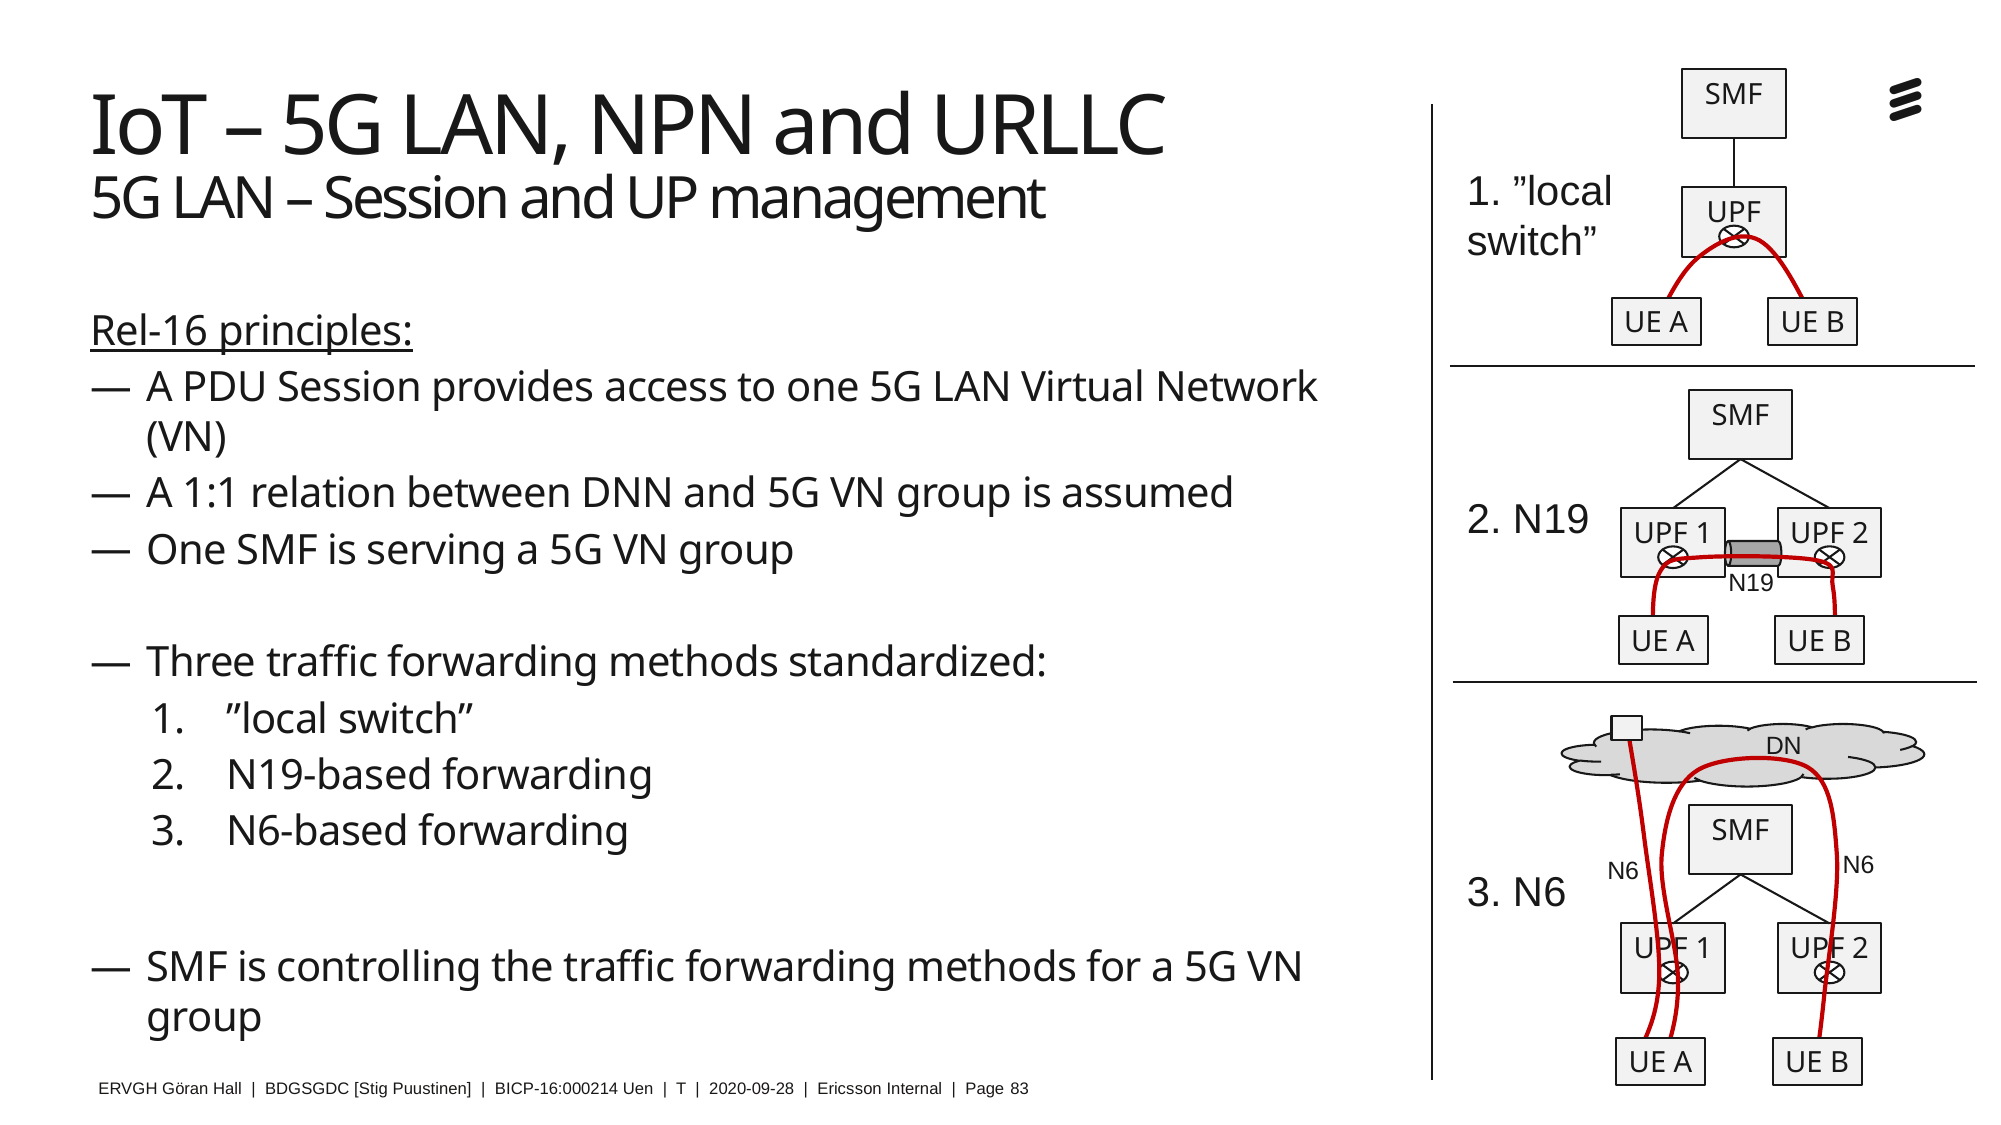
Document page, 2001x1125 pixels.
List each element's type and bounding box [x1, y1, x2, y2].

text_box [1455, 389, 1882, 664]
text_box [1724, 543, 1732, 556]
text_box [1611, 69, 1858, 346]
picture [1884, 78, 1927, 121]
text_box [1455, 716, 1925, 1086]
title [78, 80, 1422, 211]
list [78, 297, 1415, 1064]
text_box [1455, 158, 1628, 286]
